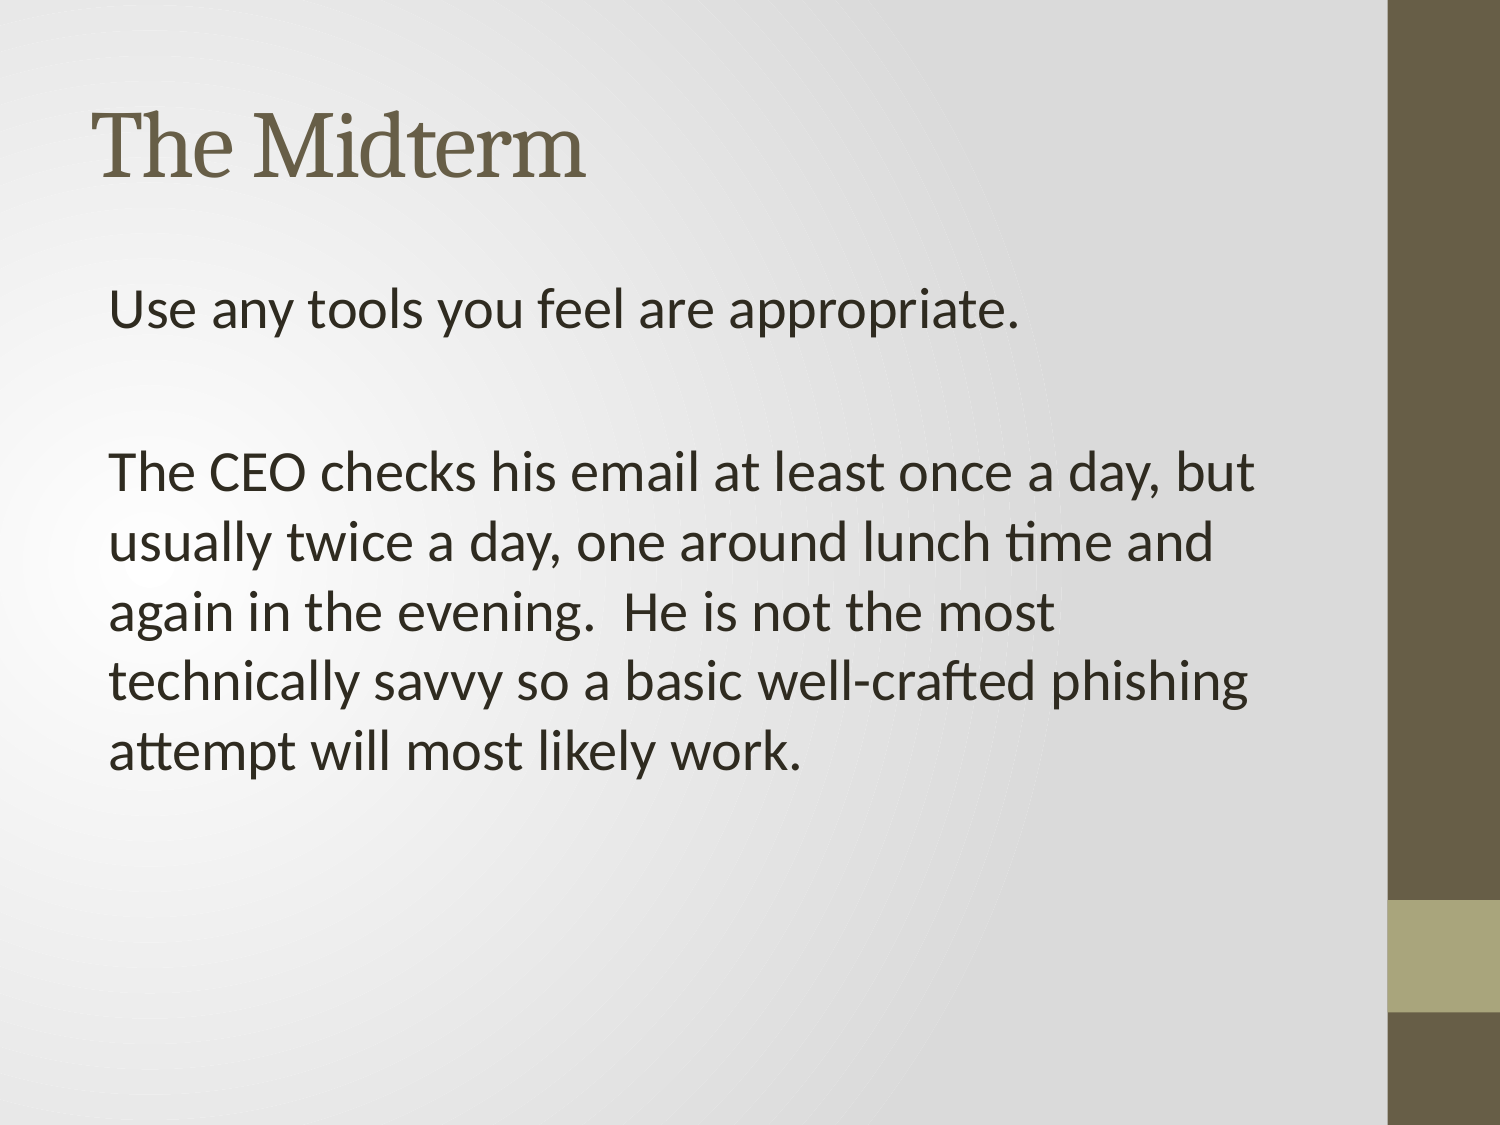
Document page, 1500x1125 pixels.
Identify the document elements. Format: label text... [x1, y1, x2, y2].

list Use any tools you feel are appropriate. The CEO checks his email at least once a day, but usually twice a day, one around lunch time and again in the evening. He is not the most technically savvy so a basic well-crafted phishing attempt will most likely work. [75, 262, 1325, 1050]
title The Midterm [75, 45, 1325, 233]
